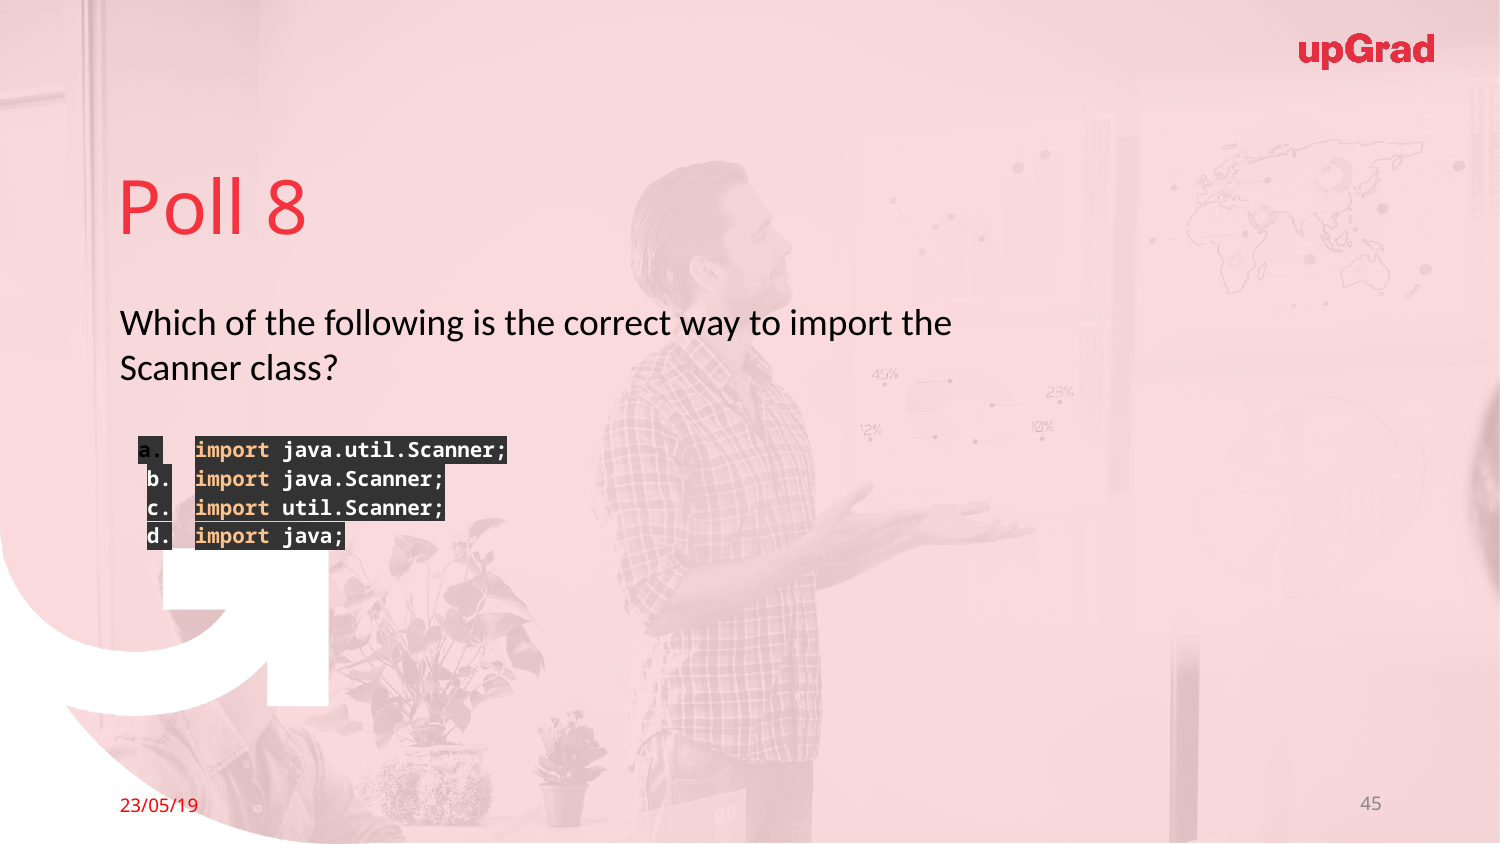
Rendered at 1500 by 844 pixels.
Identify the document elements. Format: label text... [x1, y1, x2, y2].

text_box Poll 8 [105, 102, 1007, 290]
text_box Which of the following is the correct way to import the Scanner class? import java.util.Scanner; import java.Scanner; import util.Scanner; import java; [104, 290, 1045, 806]
picture [1299, 33, 1434, 70]
text_box 23/05/19 [104, 806, 443, 827]
slide_number ‹#› [1059, 782, 1397, 827]
text_box [0, 0, 1500, 844]
